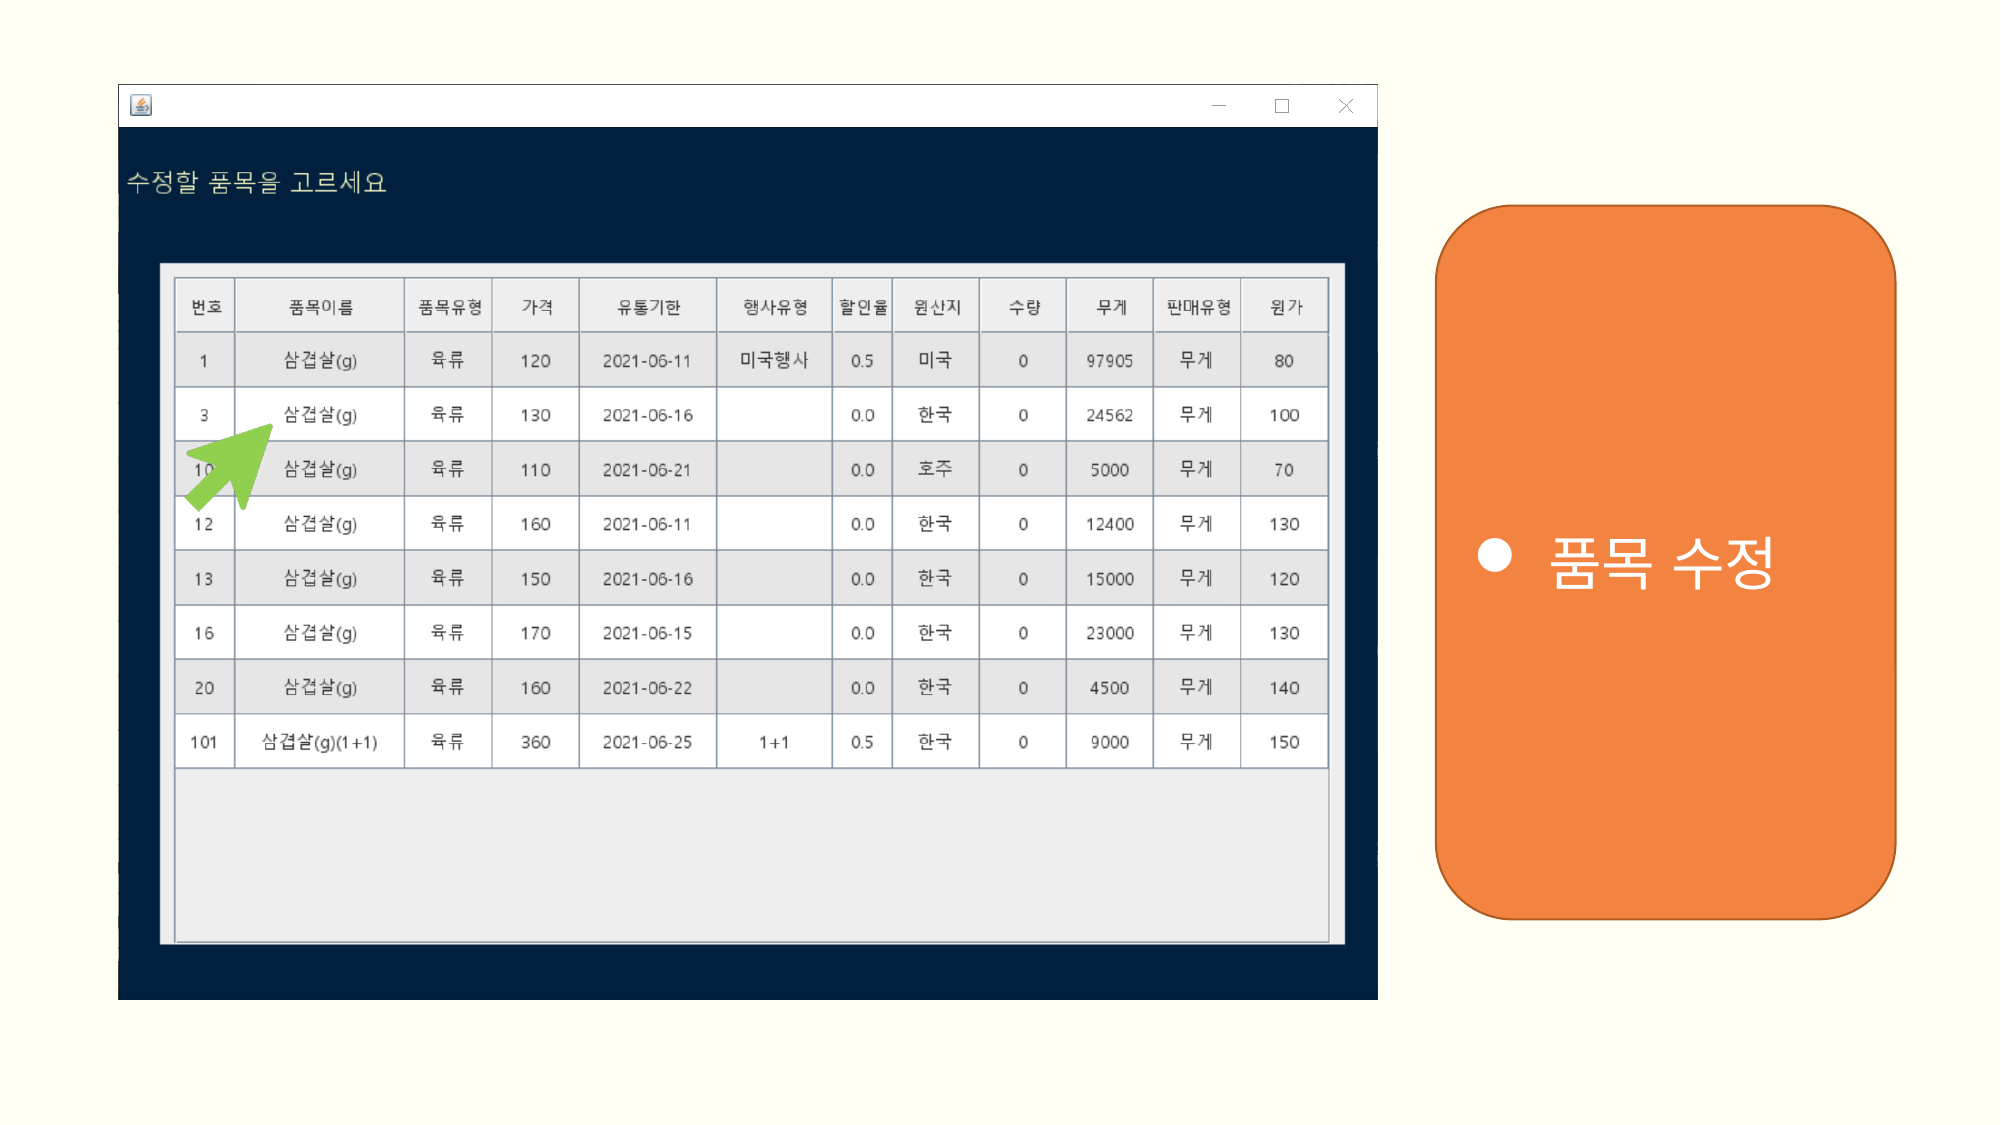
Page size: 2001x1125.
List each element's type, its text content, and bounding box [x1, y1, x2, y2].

picture [118, 84, 1378, 1000]
text_box 품목 수정 [1434, 204, 1897, 921]
